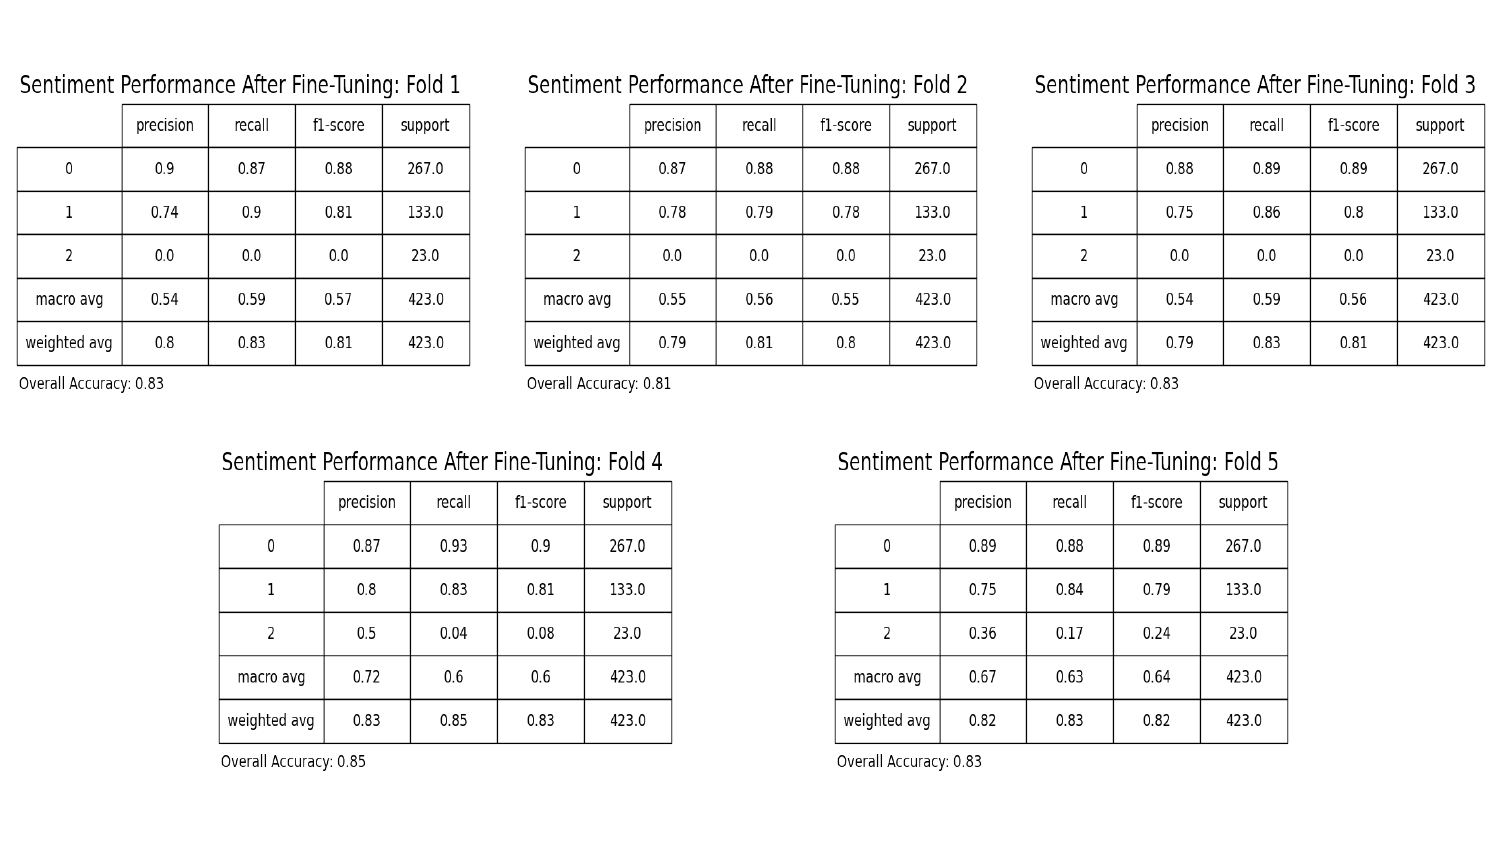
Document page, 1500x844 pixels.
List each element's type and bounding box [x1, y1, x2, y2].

picture [212, 442, 677, 779]
picture [10, 64, 475, 402]
picture [828, 442, 1294, 779]
picture [517, 64, 983, 402]
picture [1025, 64, 1490, 402]
